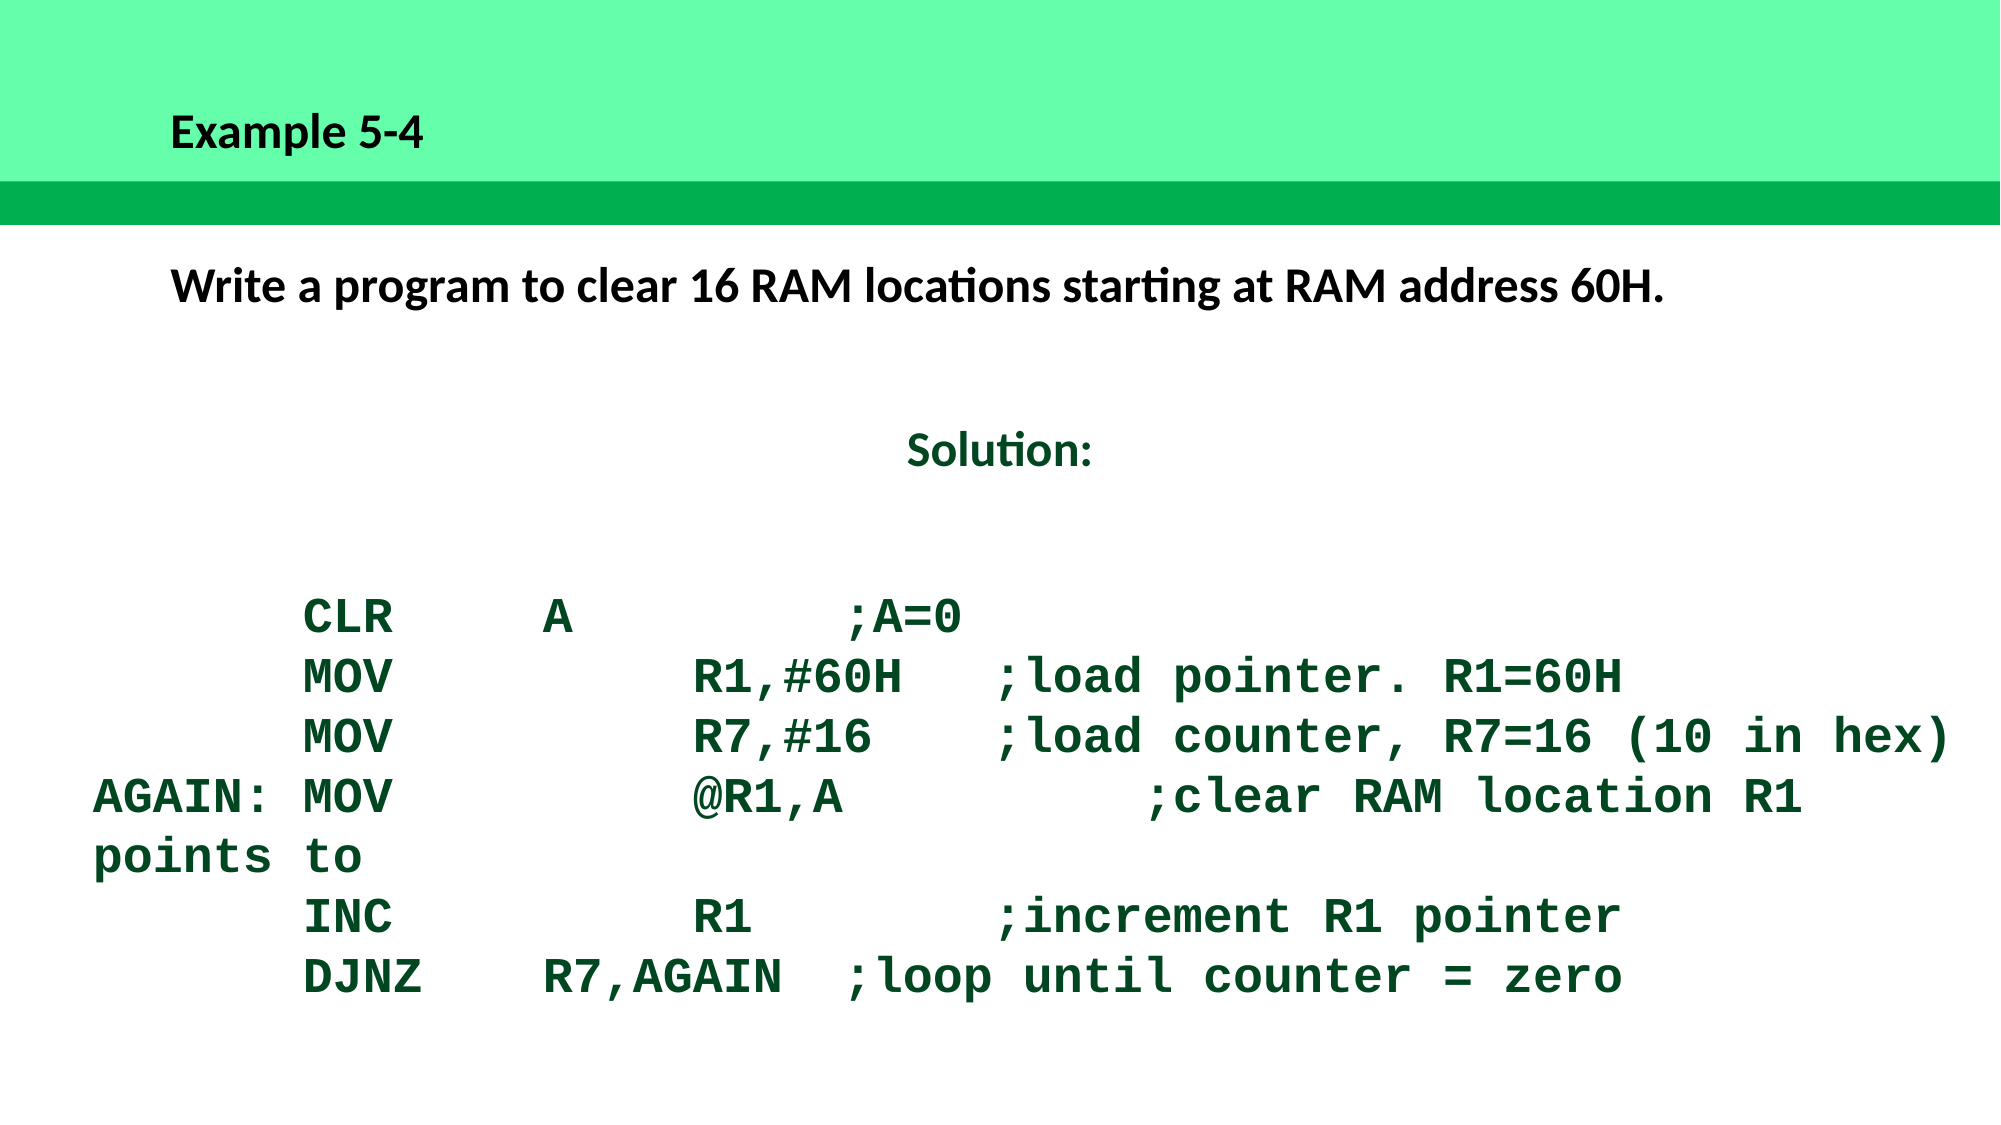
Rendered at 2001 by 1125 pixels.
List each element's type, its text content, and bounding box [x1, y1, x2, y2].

text_box [0, 184, 2000, 227]
text_box Example 5-4 [155, 90, 1845, 166]
text_box Write a program to clear 16 RAM locations starting at RAM address 60H. [155, 245, 1845, 320]
text_box [0, 0, 2000, 184]
text_box CLR A ;A=0 MOV R1,#60H ;load pointer. R1=60H MOV R7,#16 ;load counter, R7=16 (10 in hex) AGAIN: MOV @R1,A ;clear RAM location R1 points to INC R1 ;increment R1 pointer DJNZ R7,AGAIN ;loop until counter = zero [78, 574, 2000, 1010]
text_box Solution: [0, 409, 2000, 485]
